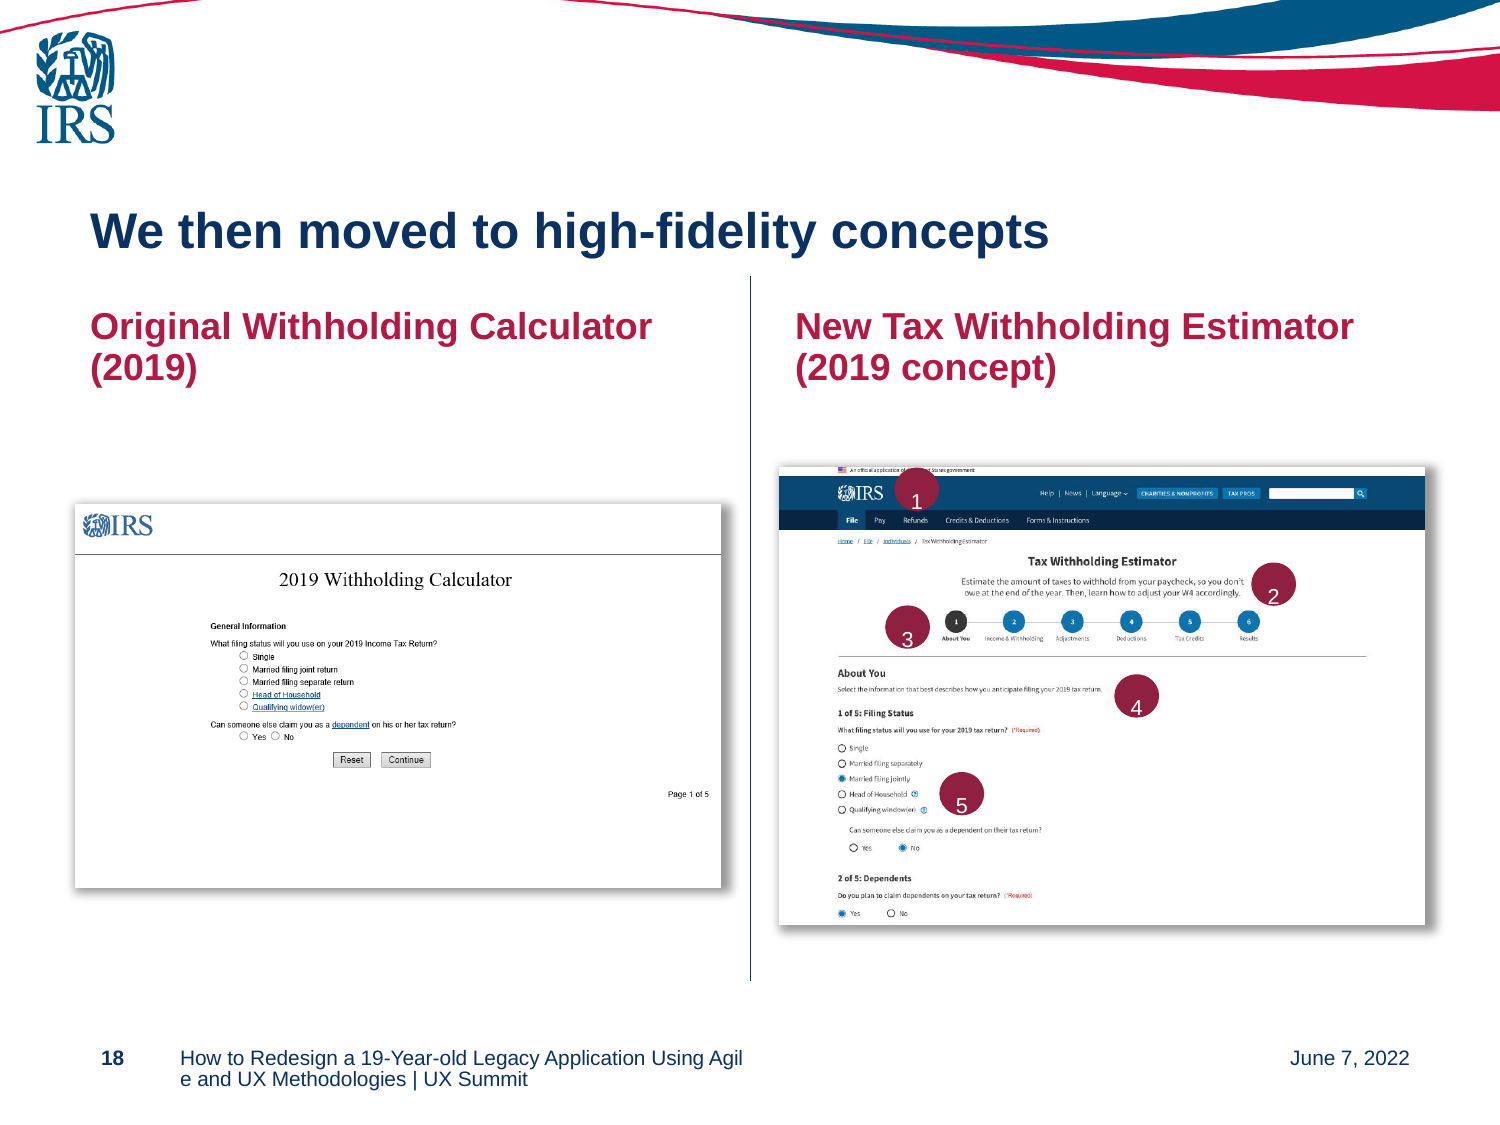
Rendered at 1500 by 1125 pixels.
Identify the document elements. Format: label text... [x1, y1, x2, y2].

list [779, 467, 1425, 925]
footer How to Redesign a 19-Year-old Legacy Application Using Agile and UX Methodologies | UX Summit [165, 1027, 765, 1088]
picture [0, 0, 1500, 1125]
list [74, 504, 721, 888]
list New Tax Withholding Estimator (2019 concept) [780, 275, 1425, 396]
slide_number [1097, 1027, 1425, 1088]
title We then moved to high-fidelity concepts [75, 195, 1425, 270]
slide_number 18 [75, 1027, 150, 1088]
list Original Withholding Calculator (2019) [75, 275, 720, 396]
